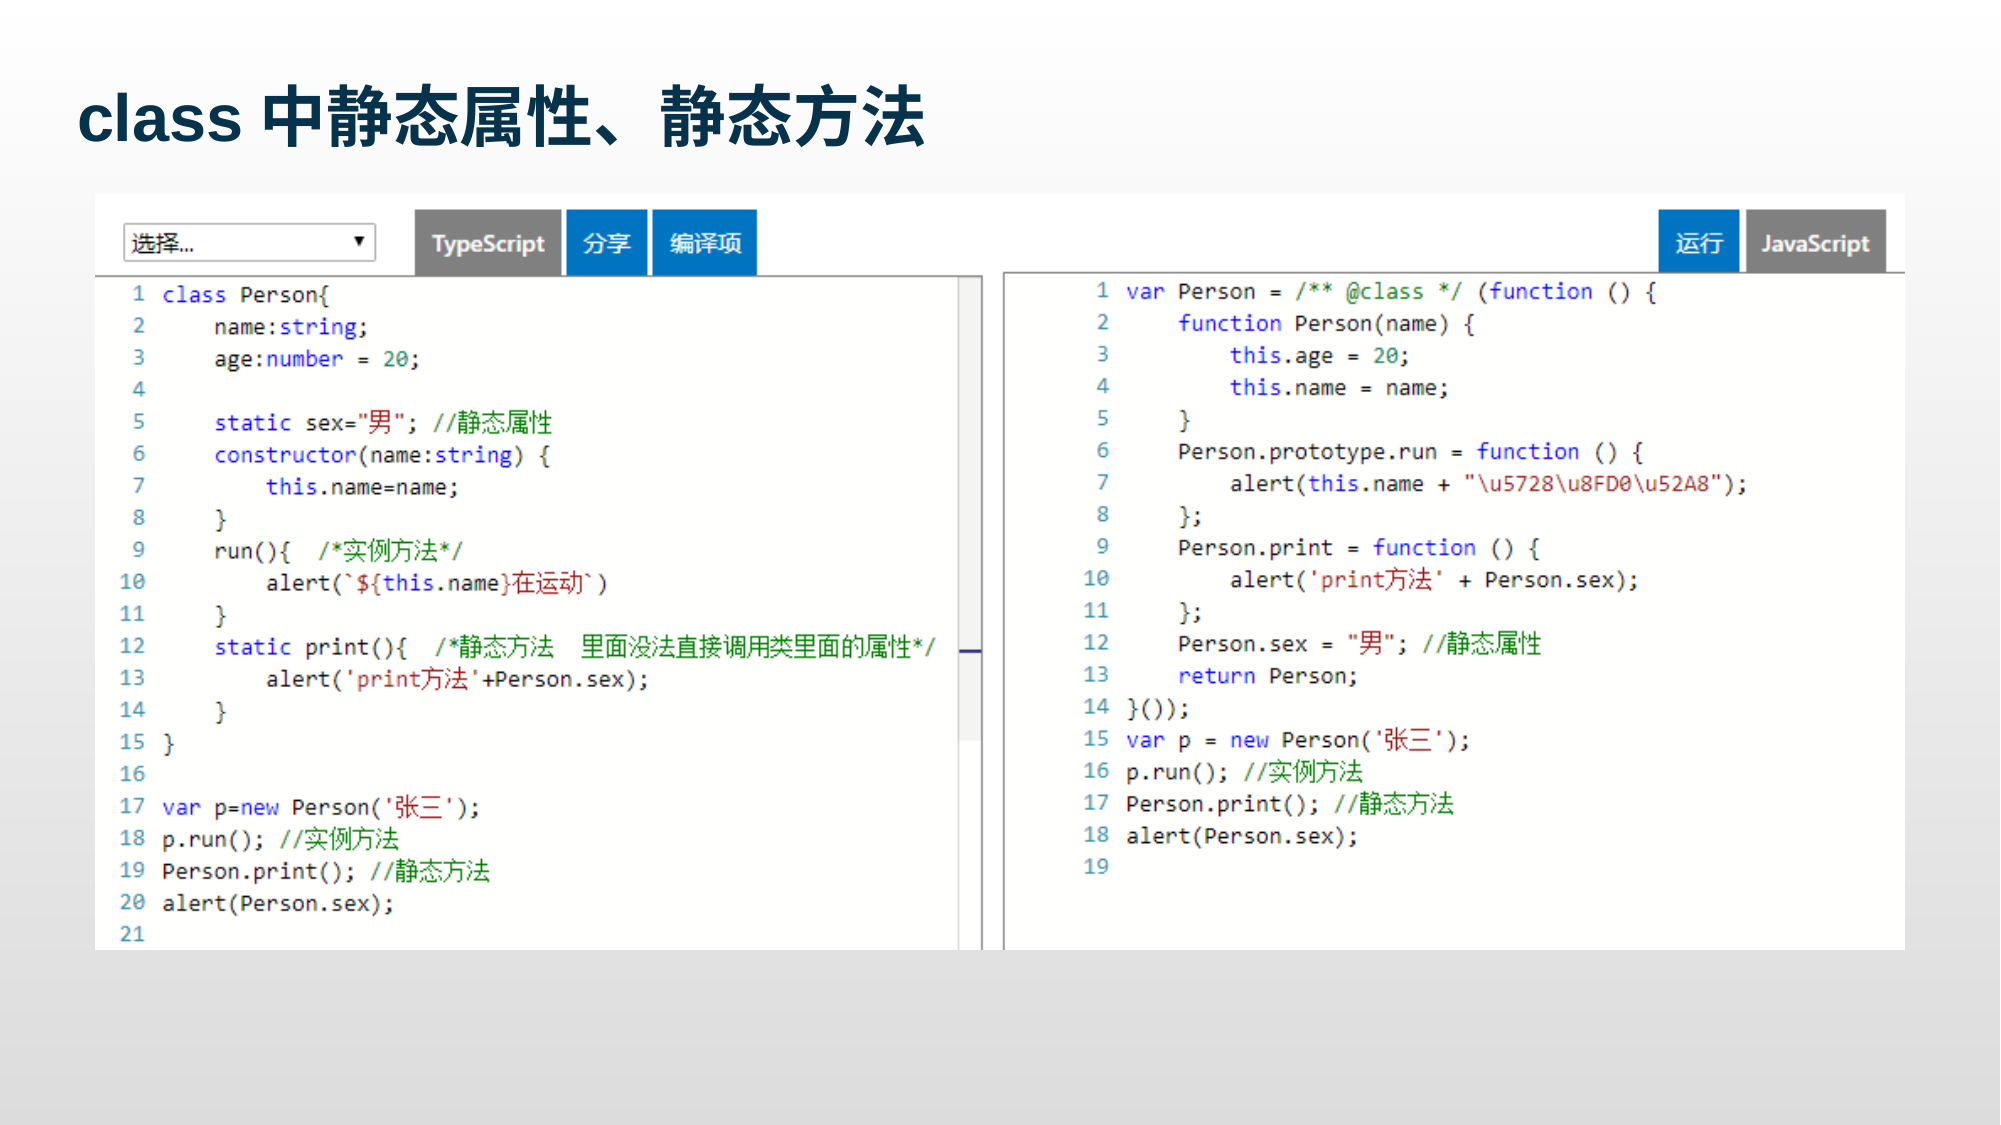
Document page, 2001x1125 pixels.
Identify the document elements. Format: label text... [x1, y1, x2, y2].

text_box class中静态属性、静态方法 [33, 67, 1126, 162]
picture [95, 193, 1905, 950]
